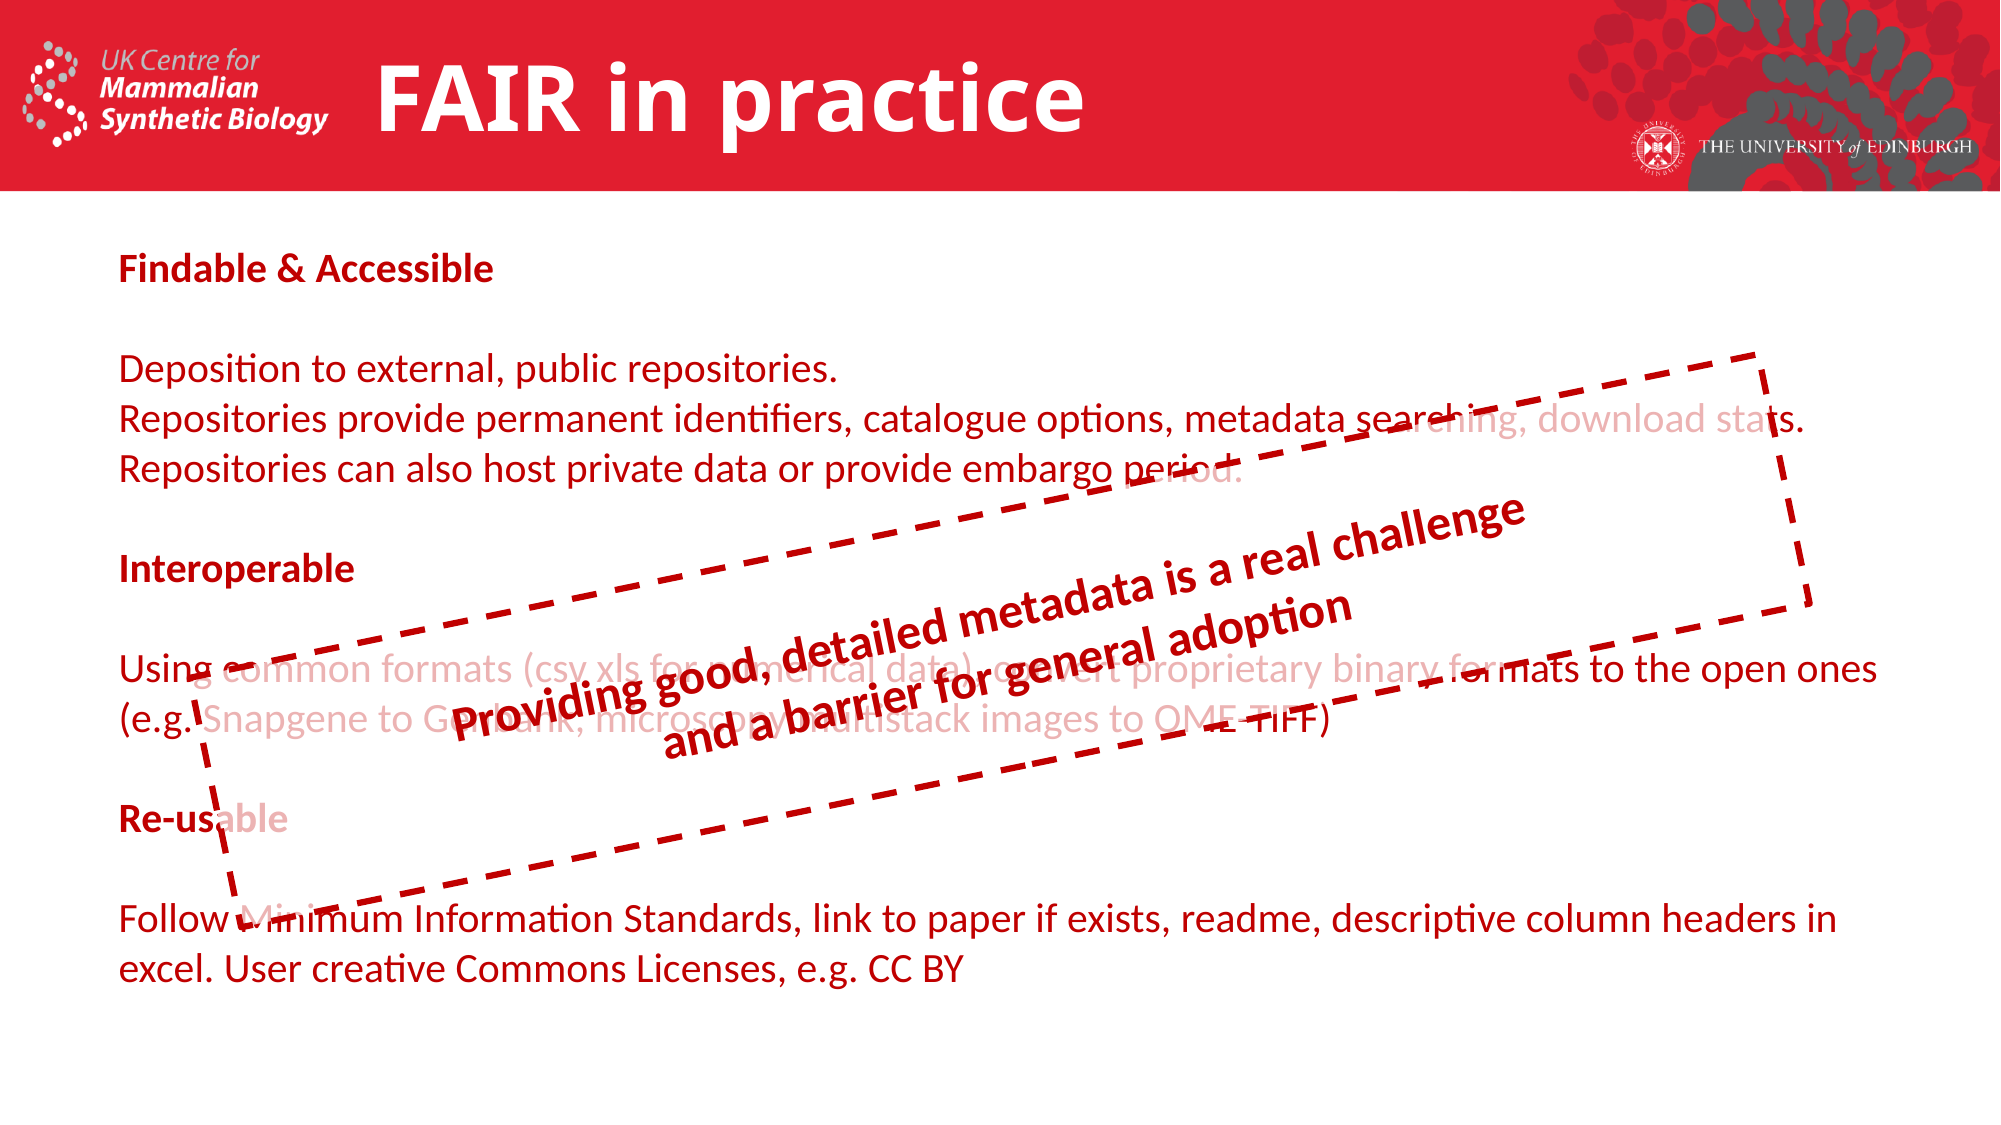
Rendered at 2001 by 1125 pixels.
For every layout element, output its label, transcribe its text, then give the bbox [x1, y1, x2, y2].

text_box Providing good, detailed metadata is a real challenge and a barrier for general adoption [189, 354, 1810, 928]
text_box Findable & Accessible Deposition to external, public repositories. Repositories provide permanent identifiers, catalogue options, metadata searching, download stats. Repositories can also host private data or provide embargo period. Interoperable Using common formats (csv xls for numerical data), convert proprietary binary formats to the open ones (e.g. Snapgene to Genbank, microscopy multistack images to OME-TIFF) Re-usable Follow Minimum Information Standards, link to paper if exists, readme, descriptive column headers in excel. User creative Commons Licenses, e.g. CC BY [103, 233, 1897, 999]
picture [0, 0, 2000, 221]
title FAIR in practice [358, 22, 1937, 182]
